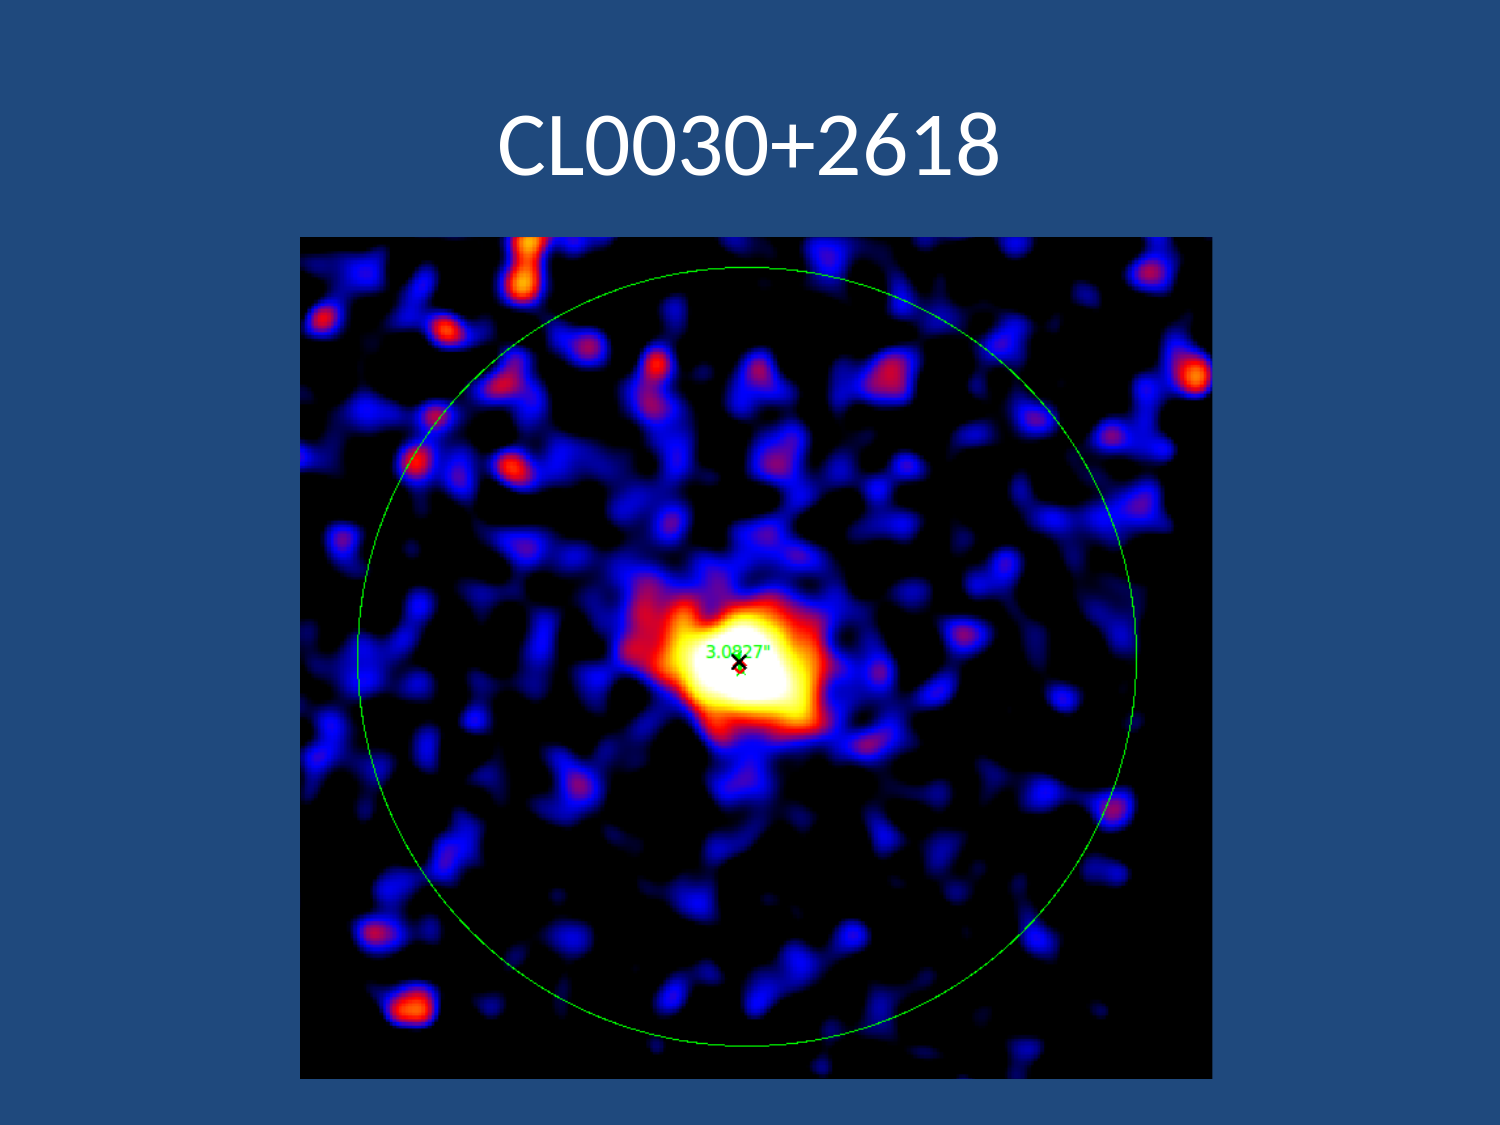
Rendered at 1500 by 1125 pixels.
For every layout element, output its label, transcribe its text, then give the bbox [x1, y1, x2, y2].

title CL0030+2618 [75, 45, 1425, 233]
picture [299, 237, 1213, 1079]
